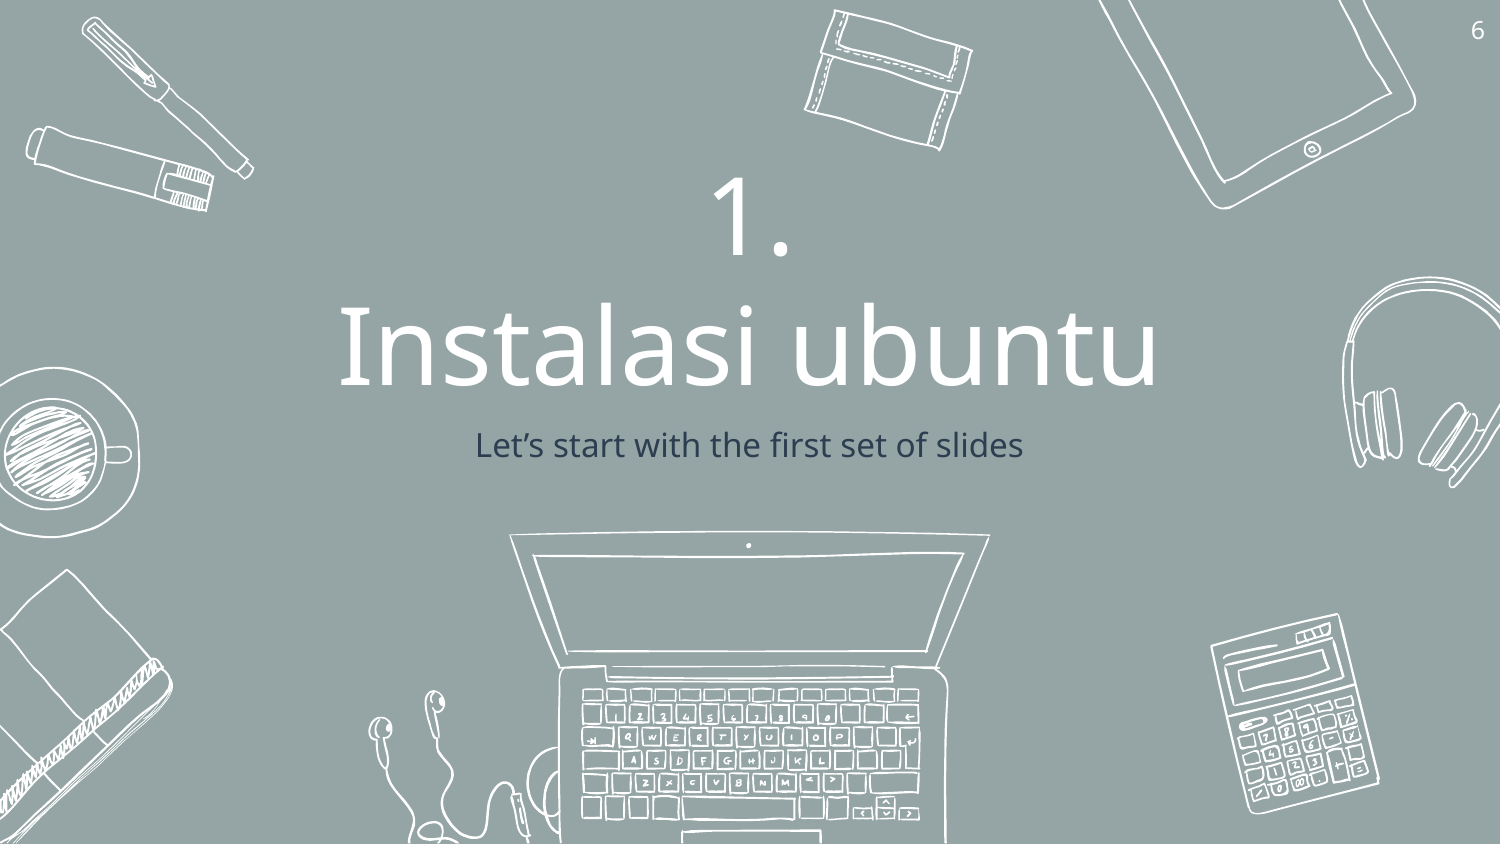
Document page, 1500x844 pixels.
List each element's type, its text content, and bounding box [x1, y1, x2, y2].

slide_number 6 [1435, 0, 1500, 53]
title 1. Instalasi ubuntu [255, 231, 1245, 409]
subtitle Let’s start with the first set of slides [255, 409, 1245, 541]
